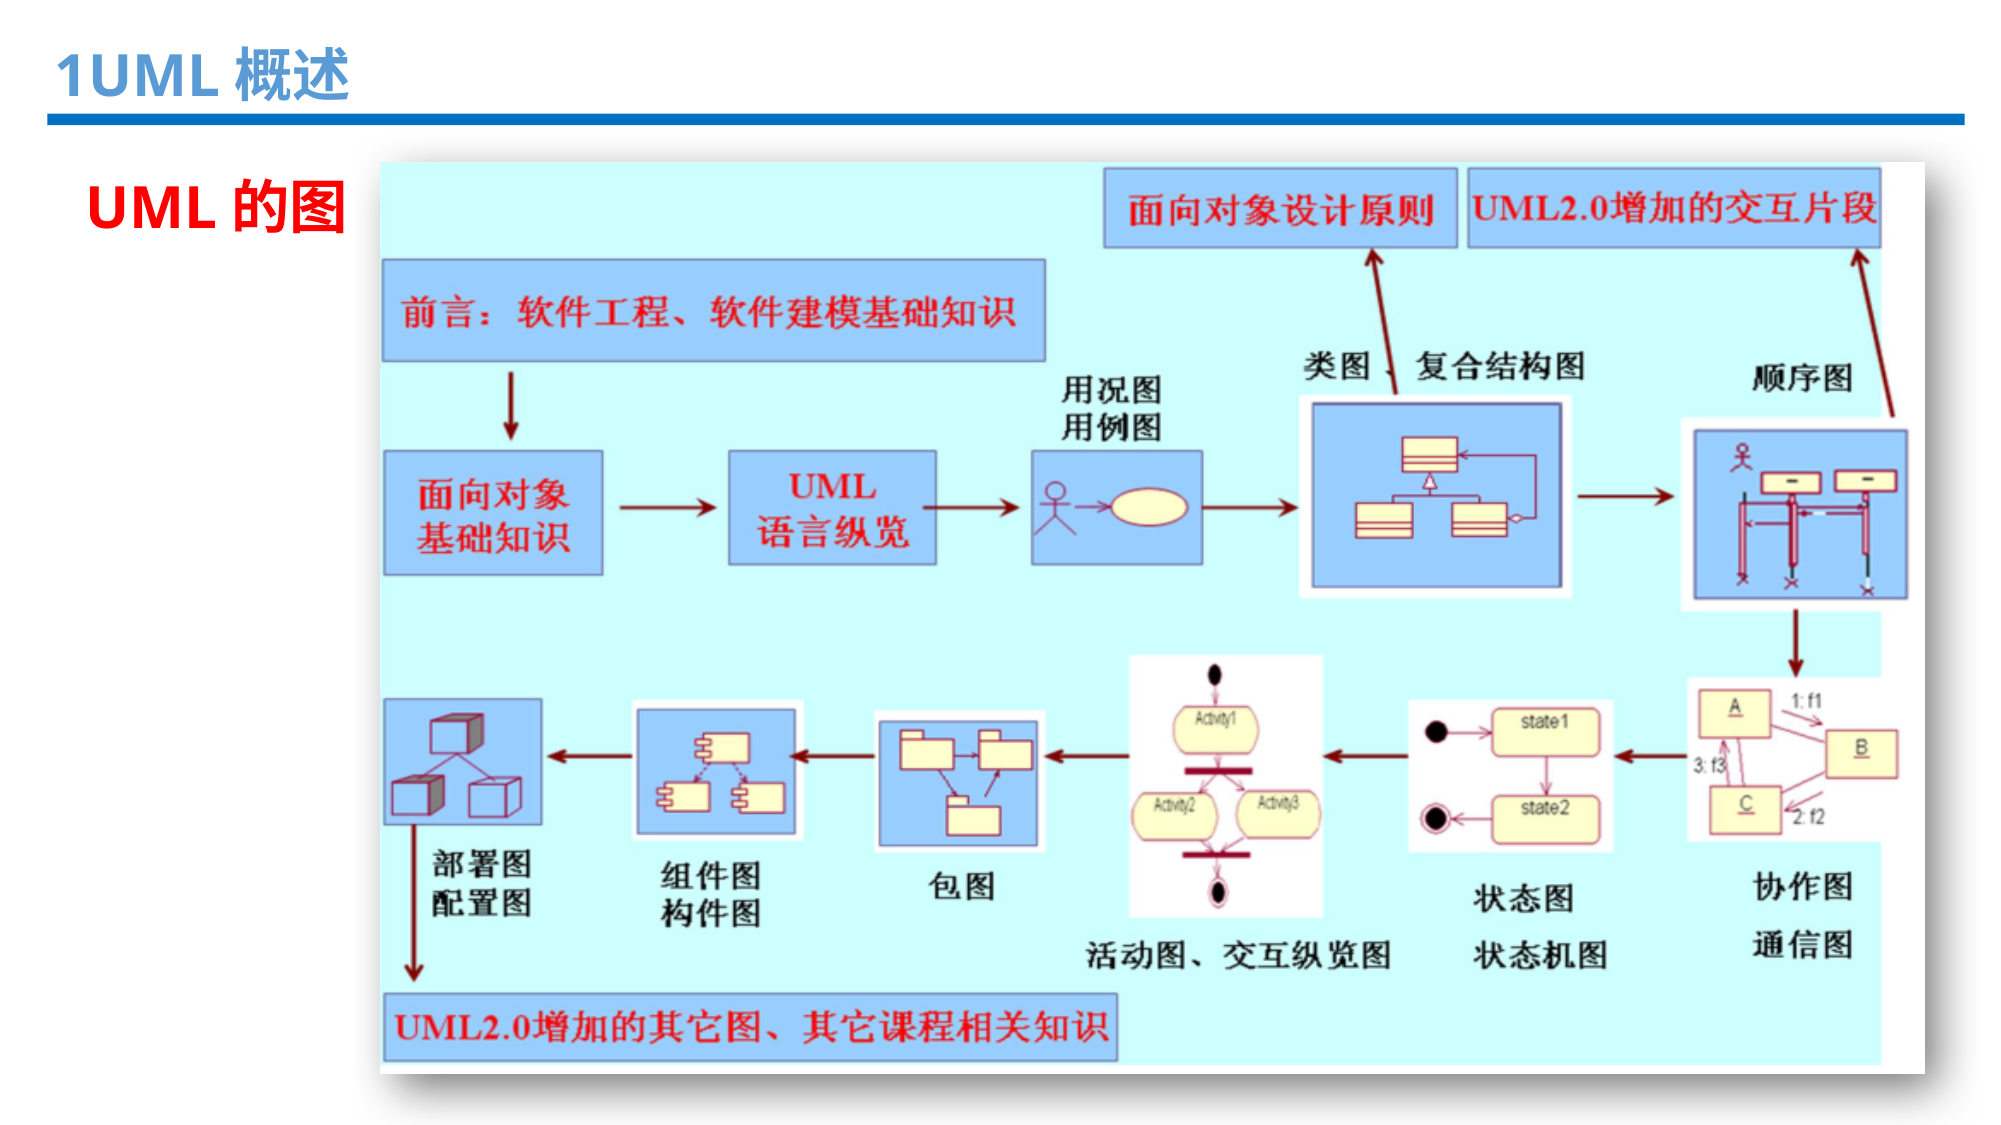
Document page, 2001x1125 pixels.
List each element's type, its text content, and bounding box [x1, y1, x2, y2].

text_box 1UML概述 [40, 30, 366, 116]
picture [380, 162, 1925, 1074]
text_box UML的图 [70, 162, 363, 248]
